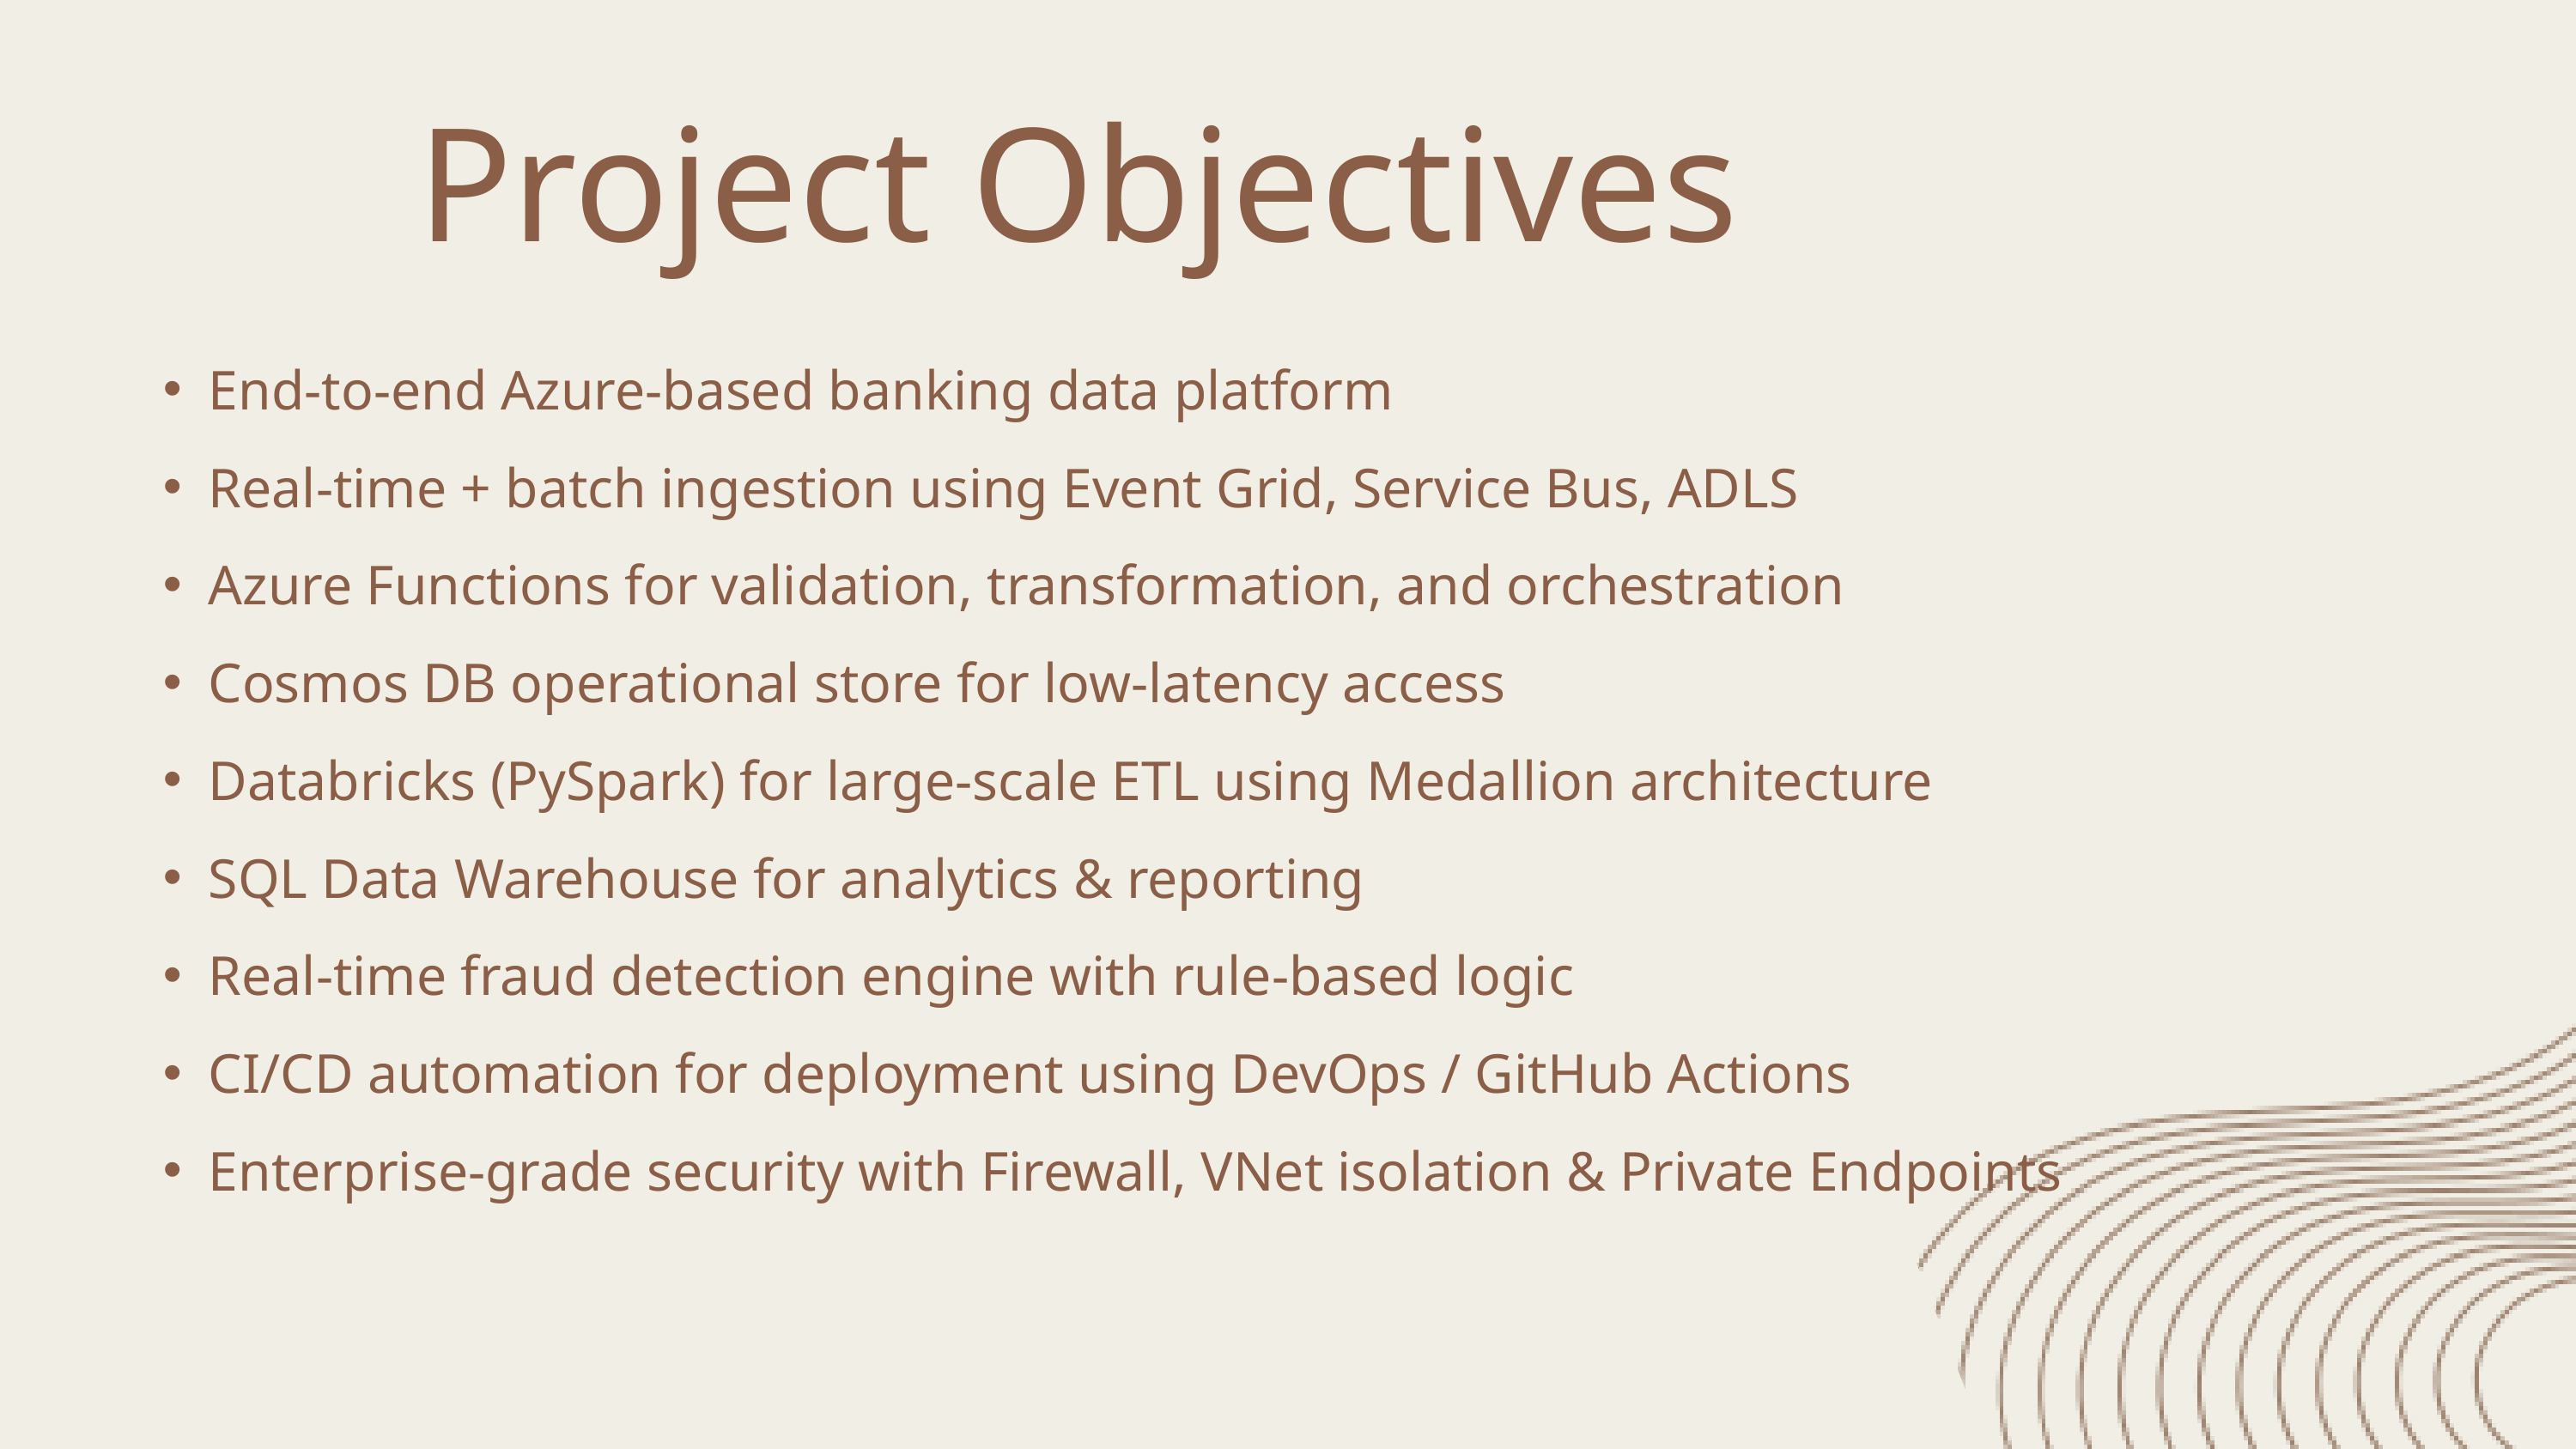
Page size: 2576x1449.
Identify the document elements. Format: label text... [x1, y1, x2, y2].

text_box [1893, 882, 2576, 1449]
text_box Project Objectives [417, 116, 2198, 274]
text_box End-to-end Azure-based banking data platform Real-time + batch ingestion using Event Grid, Service Bus, ADLS Azure Functions for validation, transformation, and orchestration Cosmos DB operational store for low-latency access Databricks (PySpark) for large-scale ETL using Medallion architecture SQL Data Warehouse for analytics & reporting Real-time fraud detection engine with rule-based logic CI/CD automation for deployment using DevOps / GitHub Actions Enterprise-grade security with Firewall, VNet isolation & Private Endpoints [117, 323, 2432, 1202]
